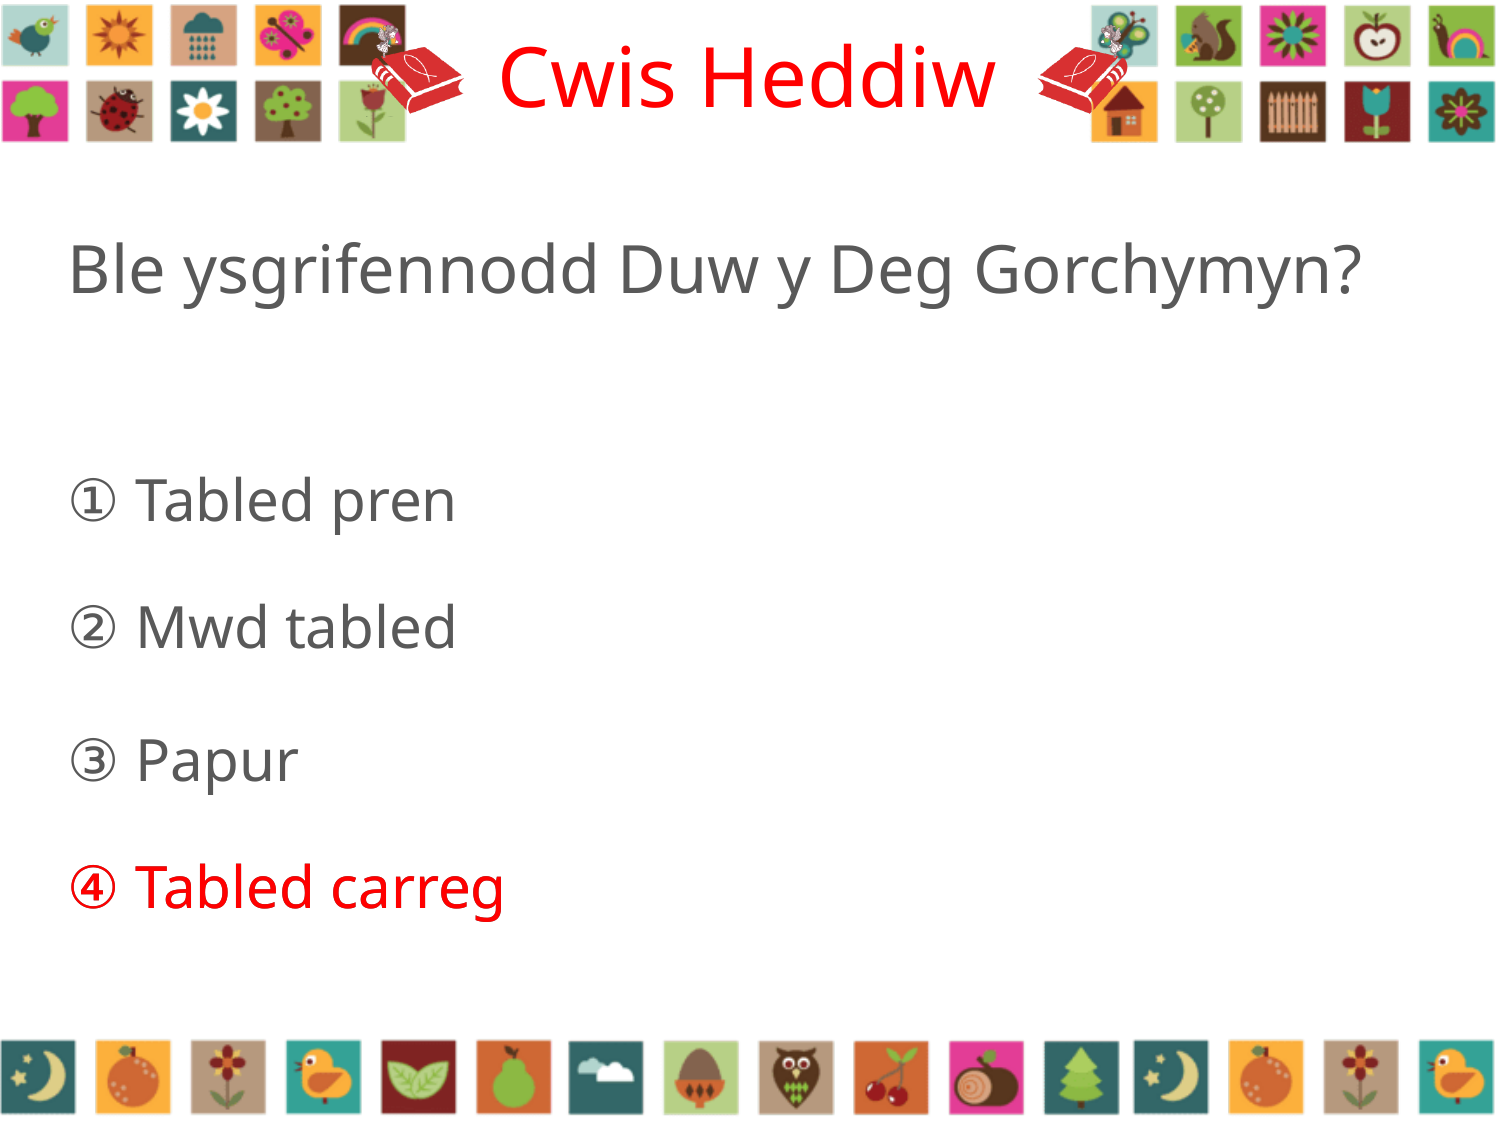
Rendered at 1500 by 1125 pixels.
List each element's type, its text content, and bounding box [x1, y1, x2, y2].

text_box Ble ysgrifennodd Duw y Deg Gorchymyn? [53, 219, 1436, 315]
text_box ③ Papur [53, 716, 1483, 801]
picture [0, 3, 496, 150]
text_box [0, 1028, 1500, 1118]
text_box Cwis Heddiw [425, 16, 1078, 131]
text_box ① Tabled pren [53, 456, 1436, 541]
text_box ④ Tabled carreg [53, 842, 1483, 928]
picture [1005, 3, 1500, 150]
text_box ② Mwd tabled [53, 582, 1436, 668]
